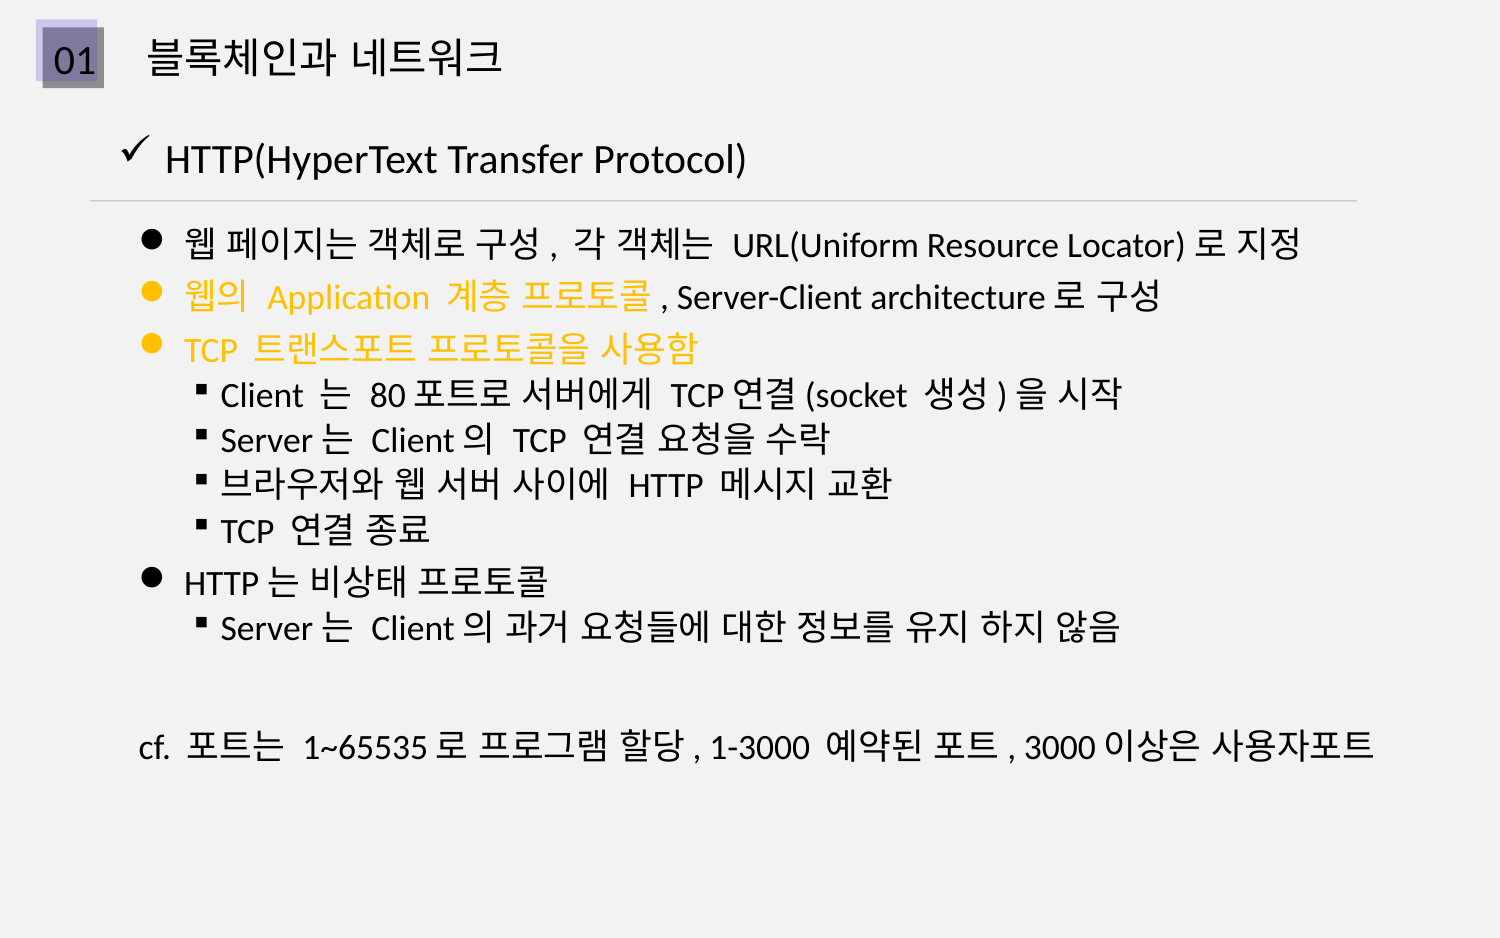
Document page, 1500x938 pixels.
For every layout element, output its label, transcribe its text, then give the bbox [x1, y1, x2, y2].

list 블록체인과 네트워크 [131, 30, 1425, 84]
list 01 [39, 30, 123, 86]
list HTTP(HyperText Transfer Protocol) [103, 129, 1397, 183]
list 웹 페이지는 객체로 구성, 각 객체는 URL(Uniform Resource Locator)로 지정 웹의 Application 계층 프로토콜, Server-Client architecture로 구성 TCP 트랜스포트 프로토콜을 사용함 Client 는 80포트로 서버에게 TCP연결(socket 생성)을 시작 Server는 Client의 TCP 연결 요청을 수락 브라우저와 웹 서버 사이에 HTTP 메시지 교환 TCP 연결 종료 HTTP는 비상태 프로토콜 Server는 Client의 과거 요청들에 대한 정보를 유지 하지 않음 cf. 포트는 1~65535로 프로그램 할당, 1-3000 예약된 포트, 3000이상은 사용자포트 [103, 219, 1397, 814]
